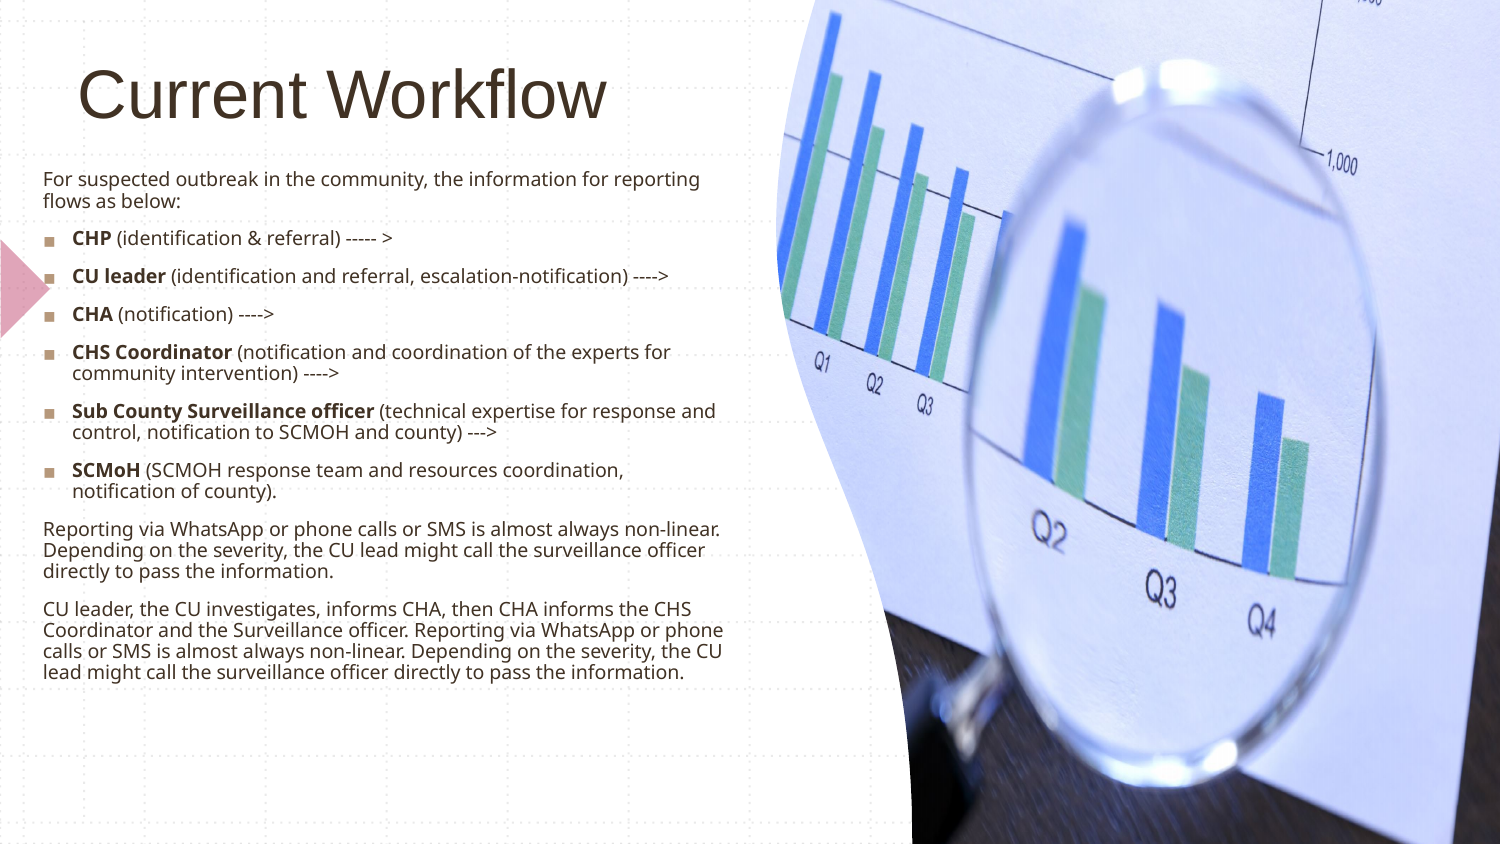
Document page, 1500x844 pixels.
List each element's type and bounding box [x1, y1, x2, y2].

text_box [0, 0, 773, 844]
picture [775, 0, 1500, 844]
